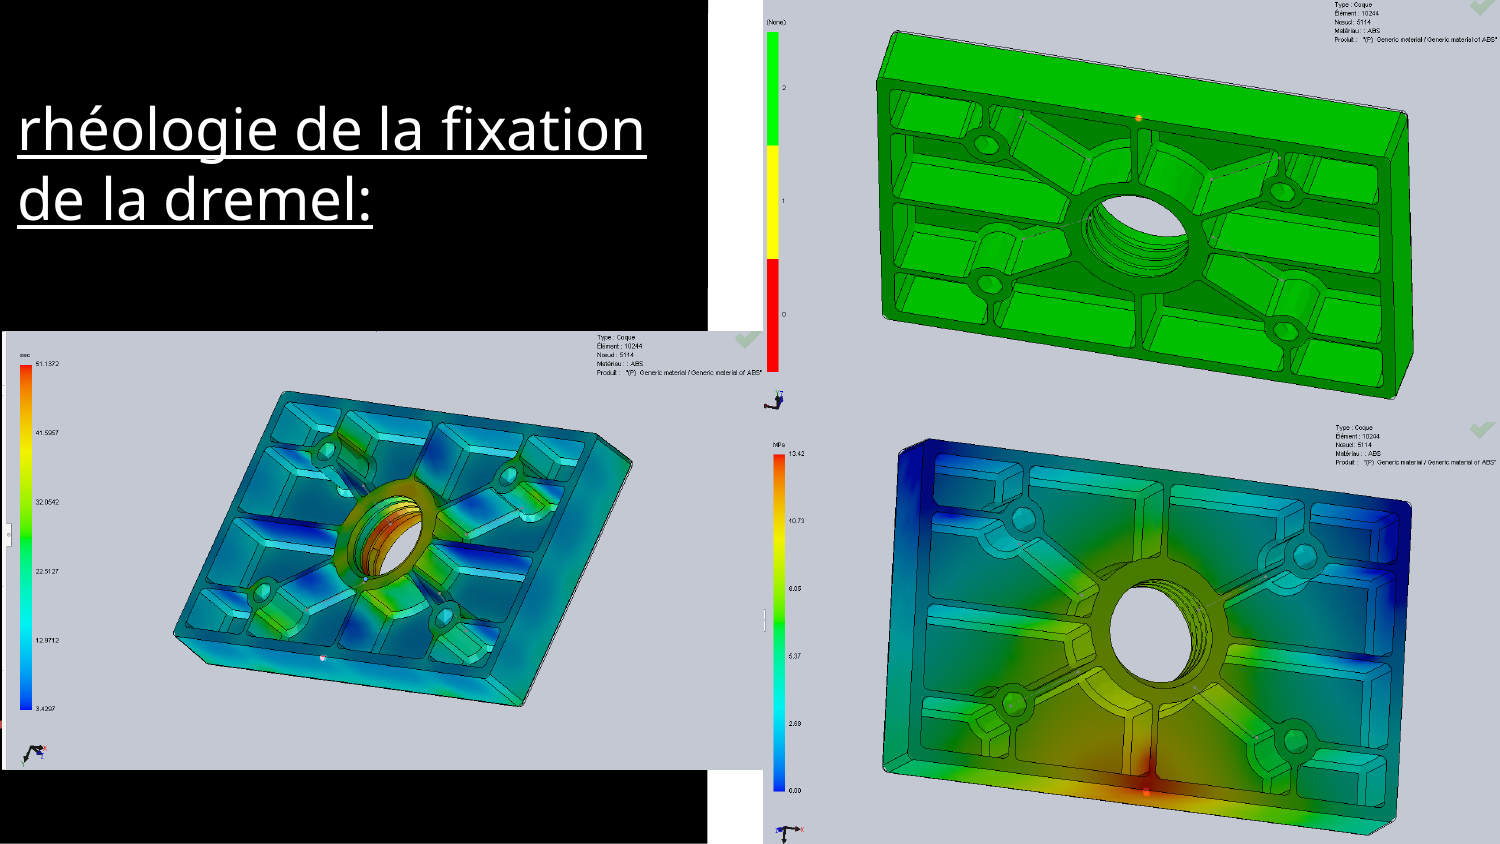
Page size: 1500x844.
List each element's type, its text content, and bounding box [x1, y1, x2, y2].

picture [2, 0, 1500, 844]
text_box rhéologie de la fixation de la dremel: [2, 77, 717, 330]
